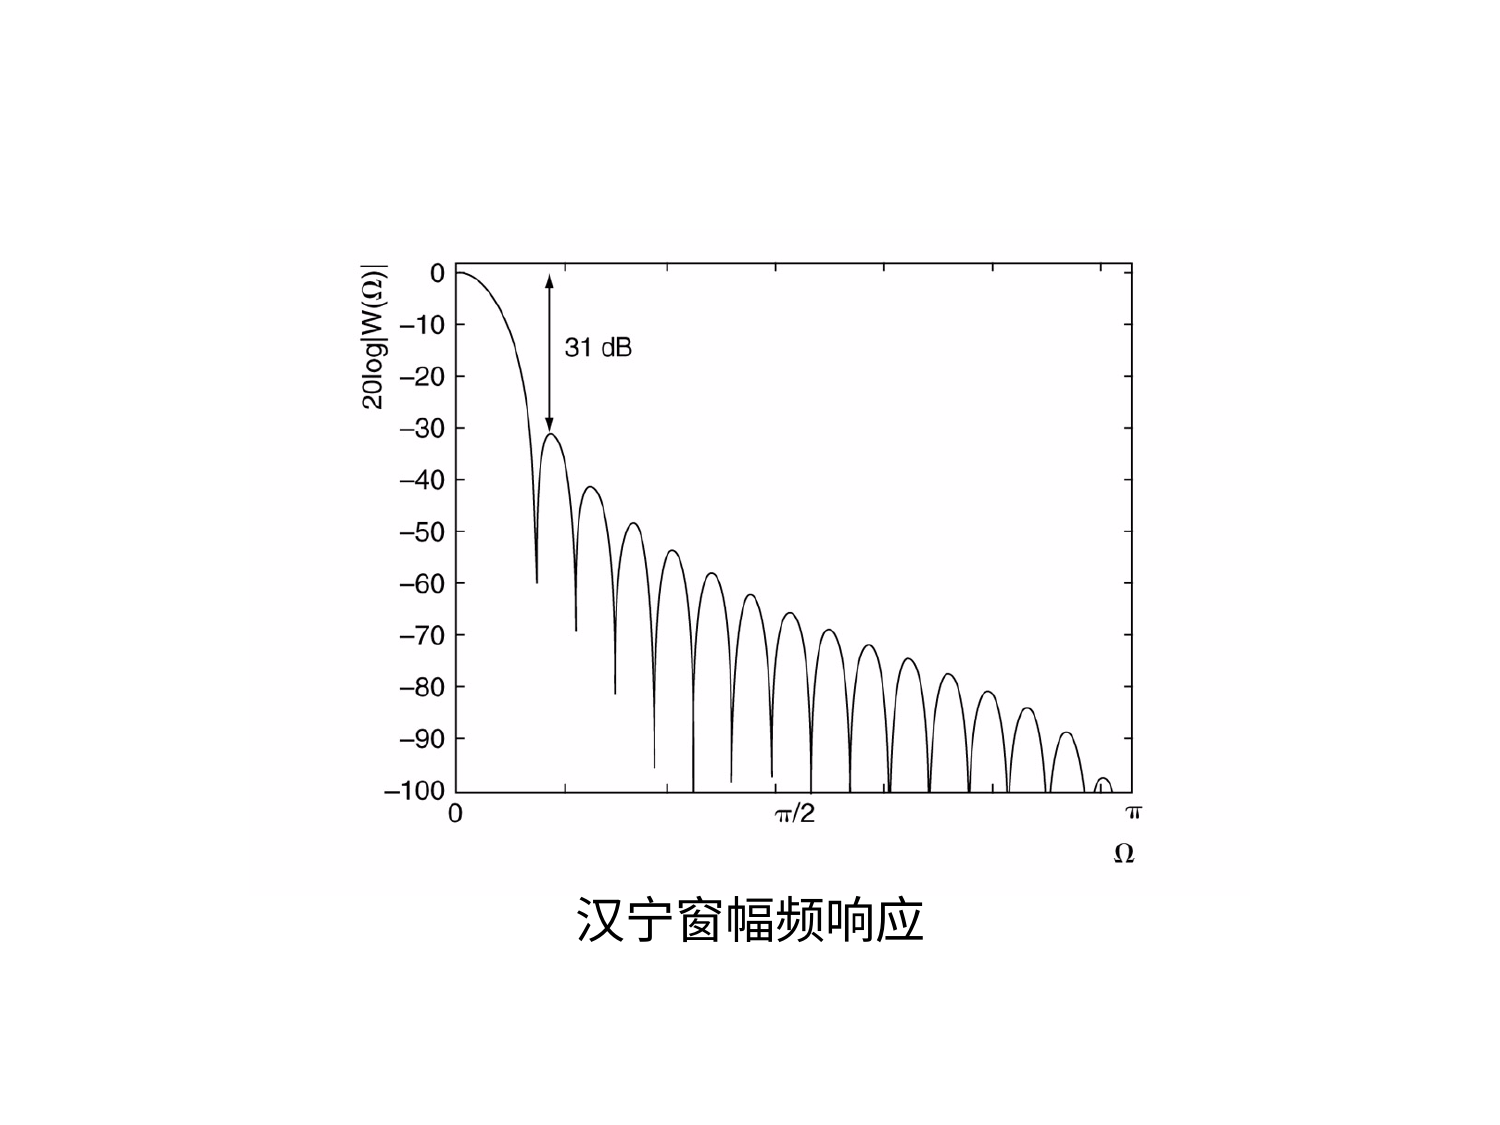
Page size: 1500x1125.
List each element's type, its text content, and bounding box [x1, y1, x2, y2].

text_box 汉宁窗幅频响应 [560, 896, 1187, 957]
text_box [249, 229, 1250, 896]
